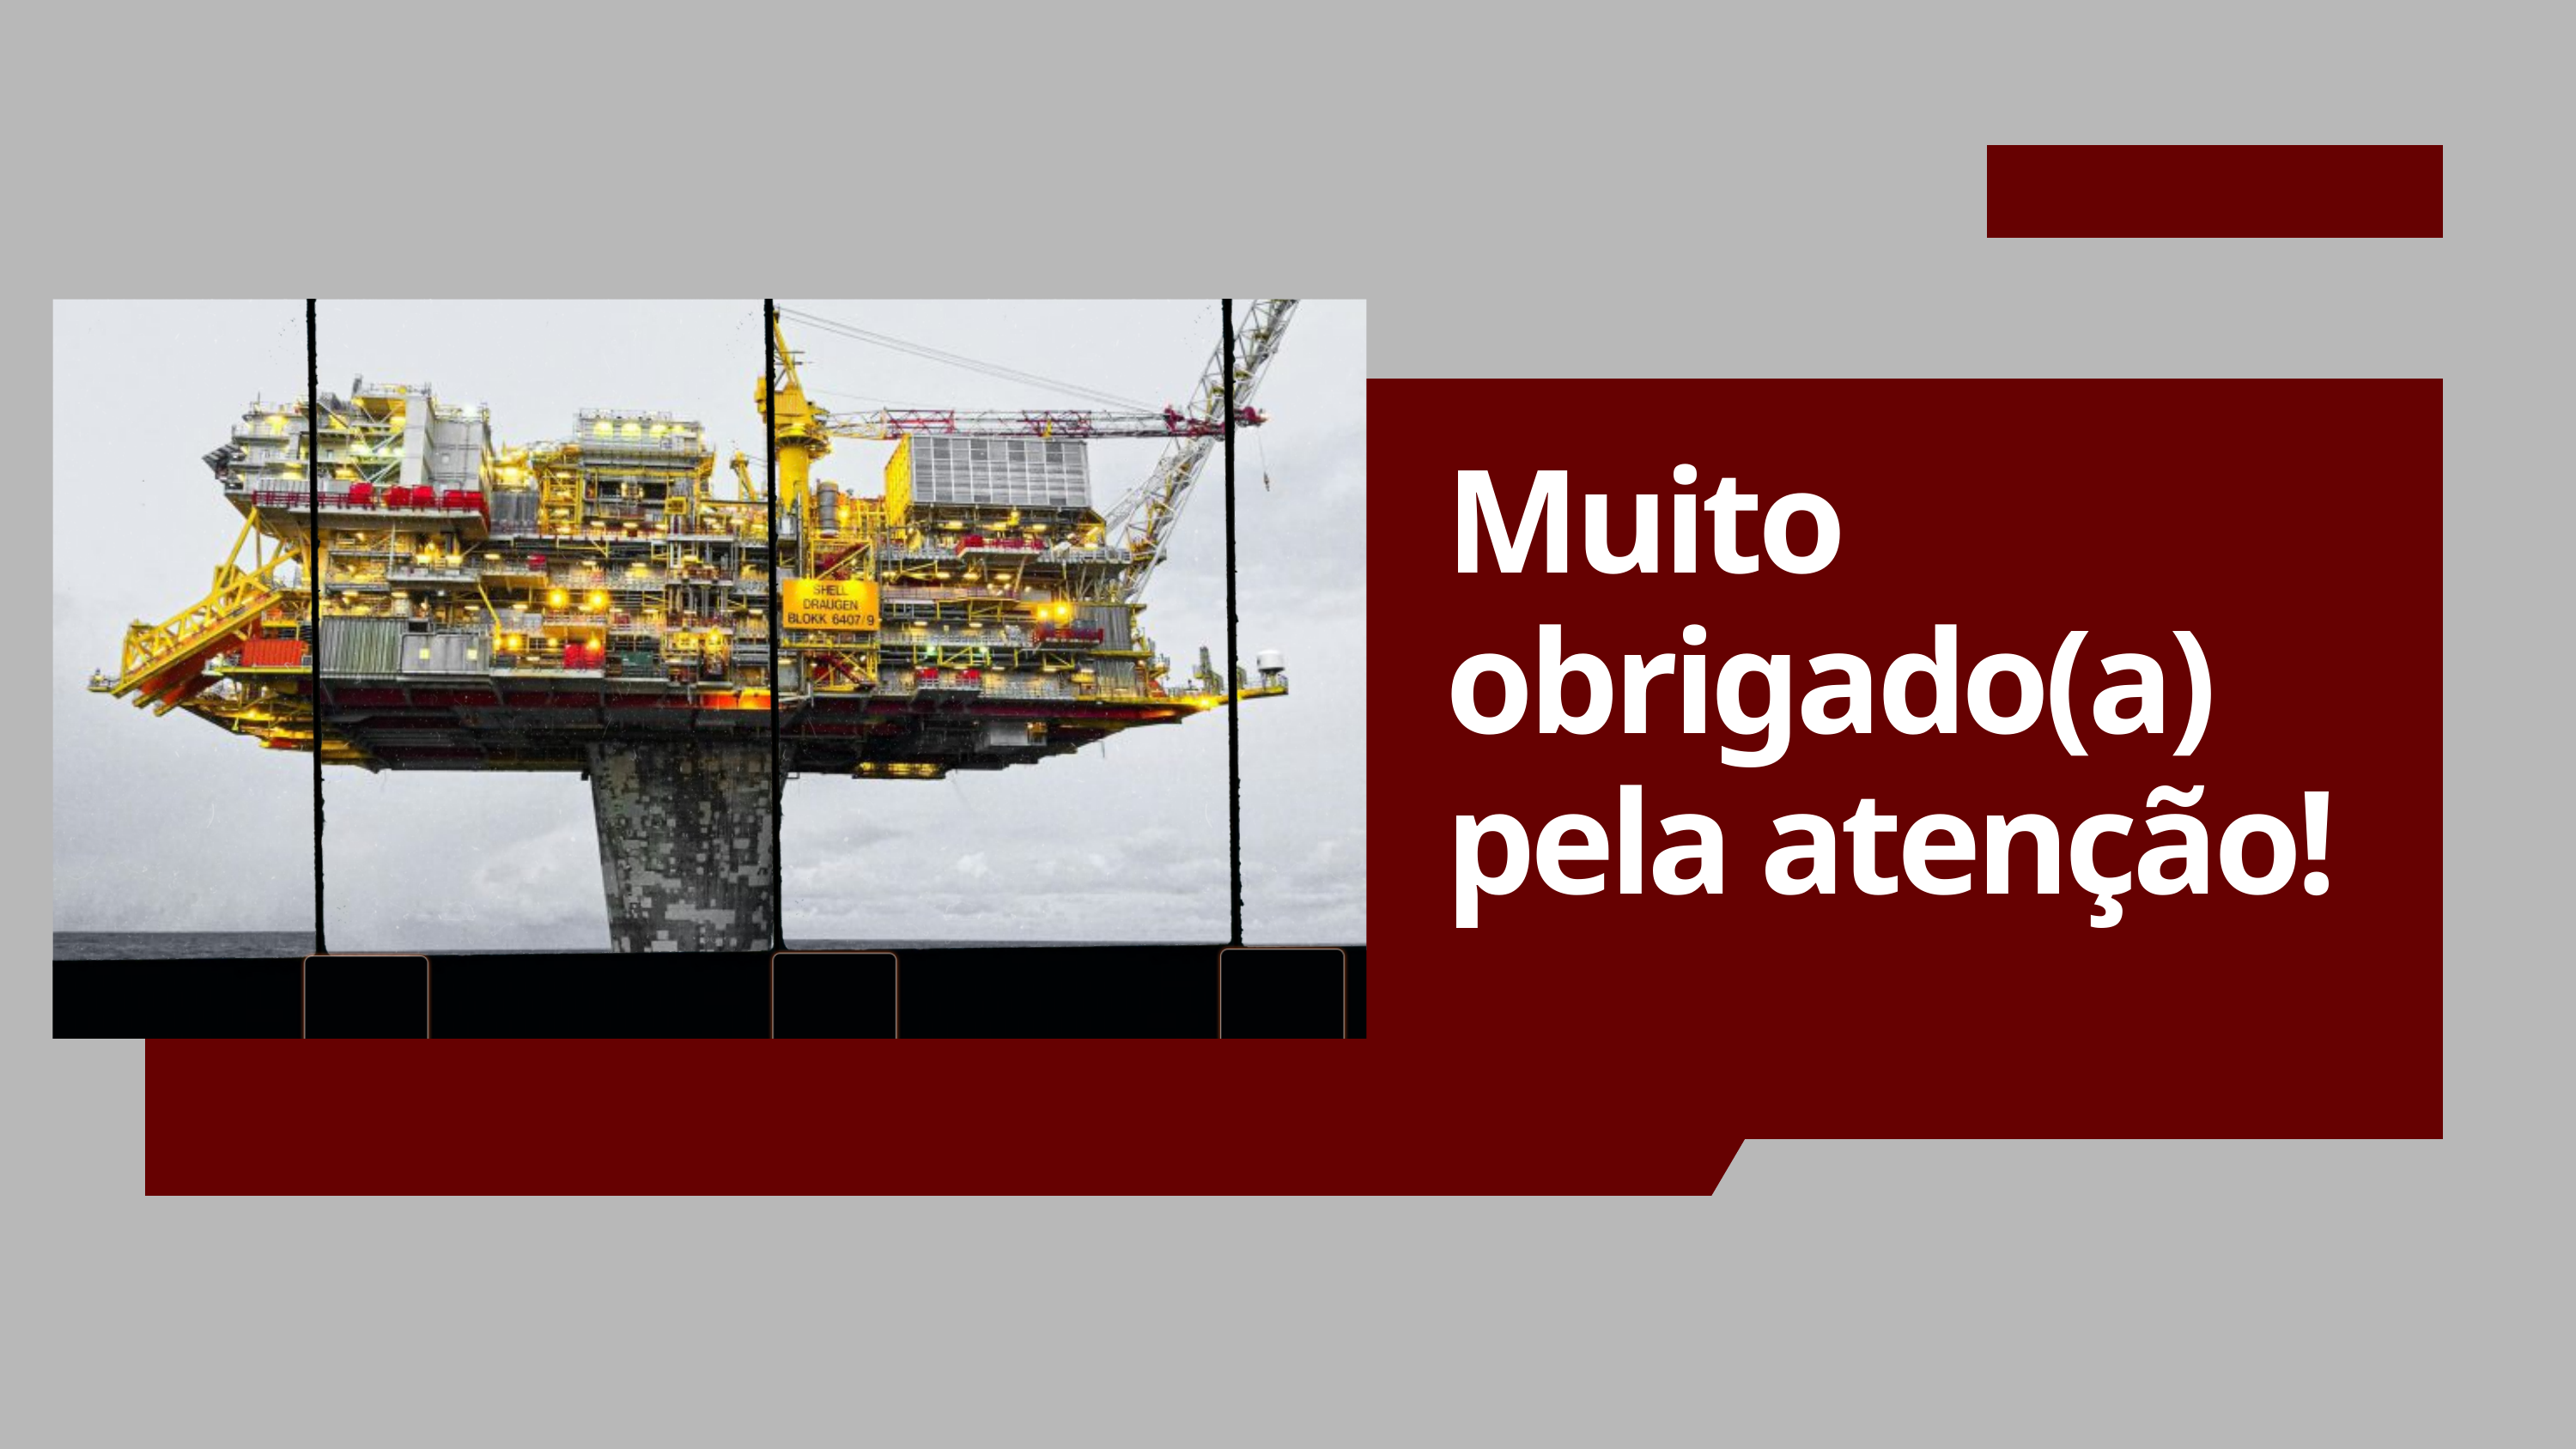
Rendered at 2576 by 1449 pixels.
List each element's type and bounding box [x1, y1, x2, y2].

text_box [144, 378, 2444, 1196]
text_box [1678, 1138, 2512, 1252]
text_box [52, 299, 1367, 1039]
text_box [1986, 144, 2444, 239]
